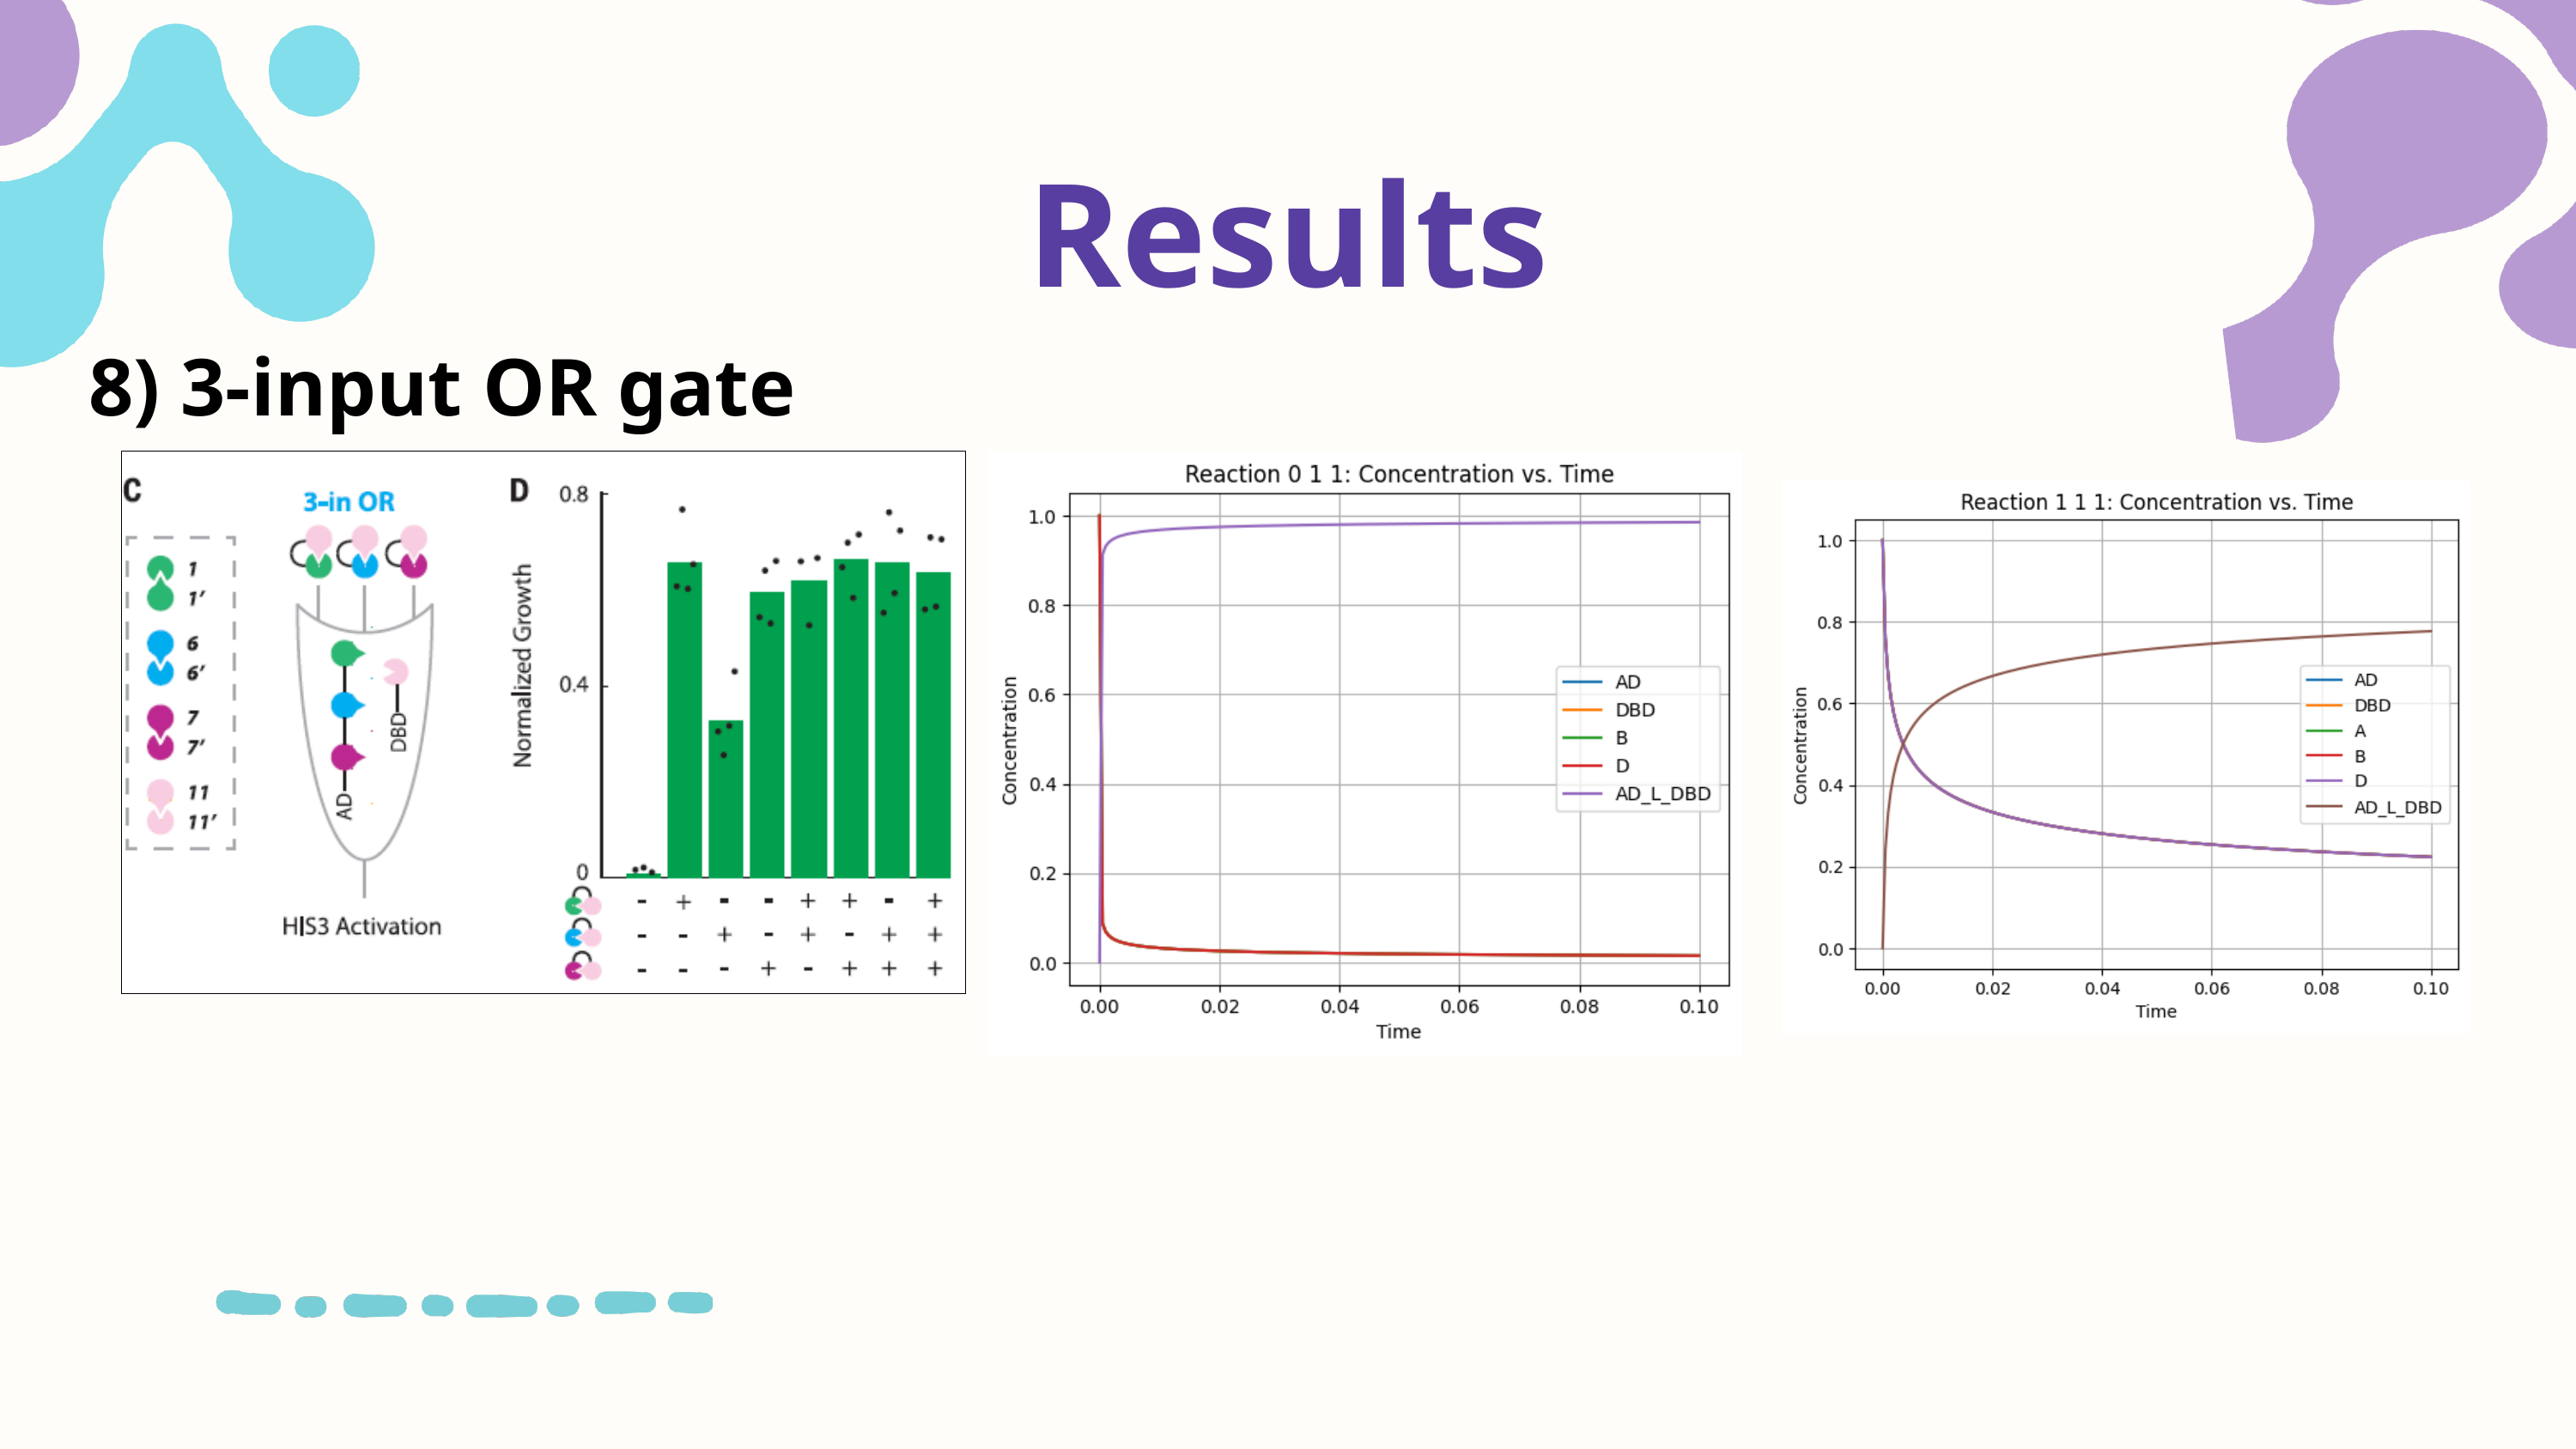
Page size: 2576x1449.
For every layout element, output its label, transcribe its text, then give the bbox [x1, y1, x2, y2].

text_box Results [474, 115, 2102, 316]
text_box [121, 451, 966, 994]
text_box [214, 1289, 714, 1319]
text_box [1781, 481, 2470, 1034]
text_box [988, 451, 1742, 1056]
text_box [0, 0, 386, 381]
text_box [2182, 0, 2576, 452]
text_box 8) 3-input OR gate [88, 321, 1506, 432]
